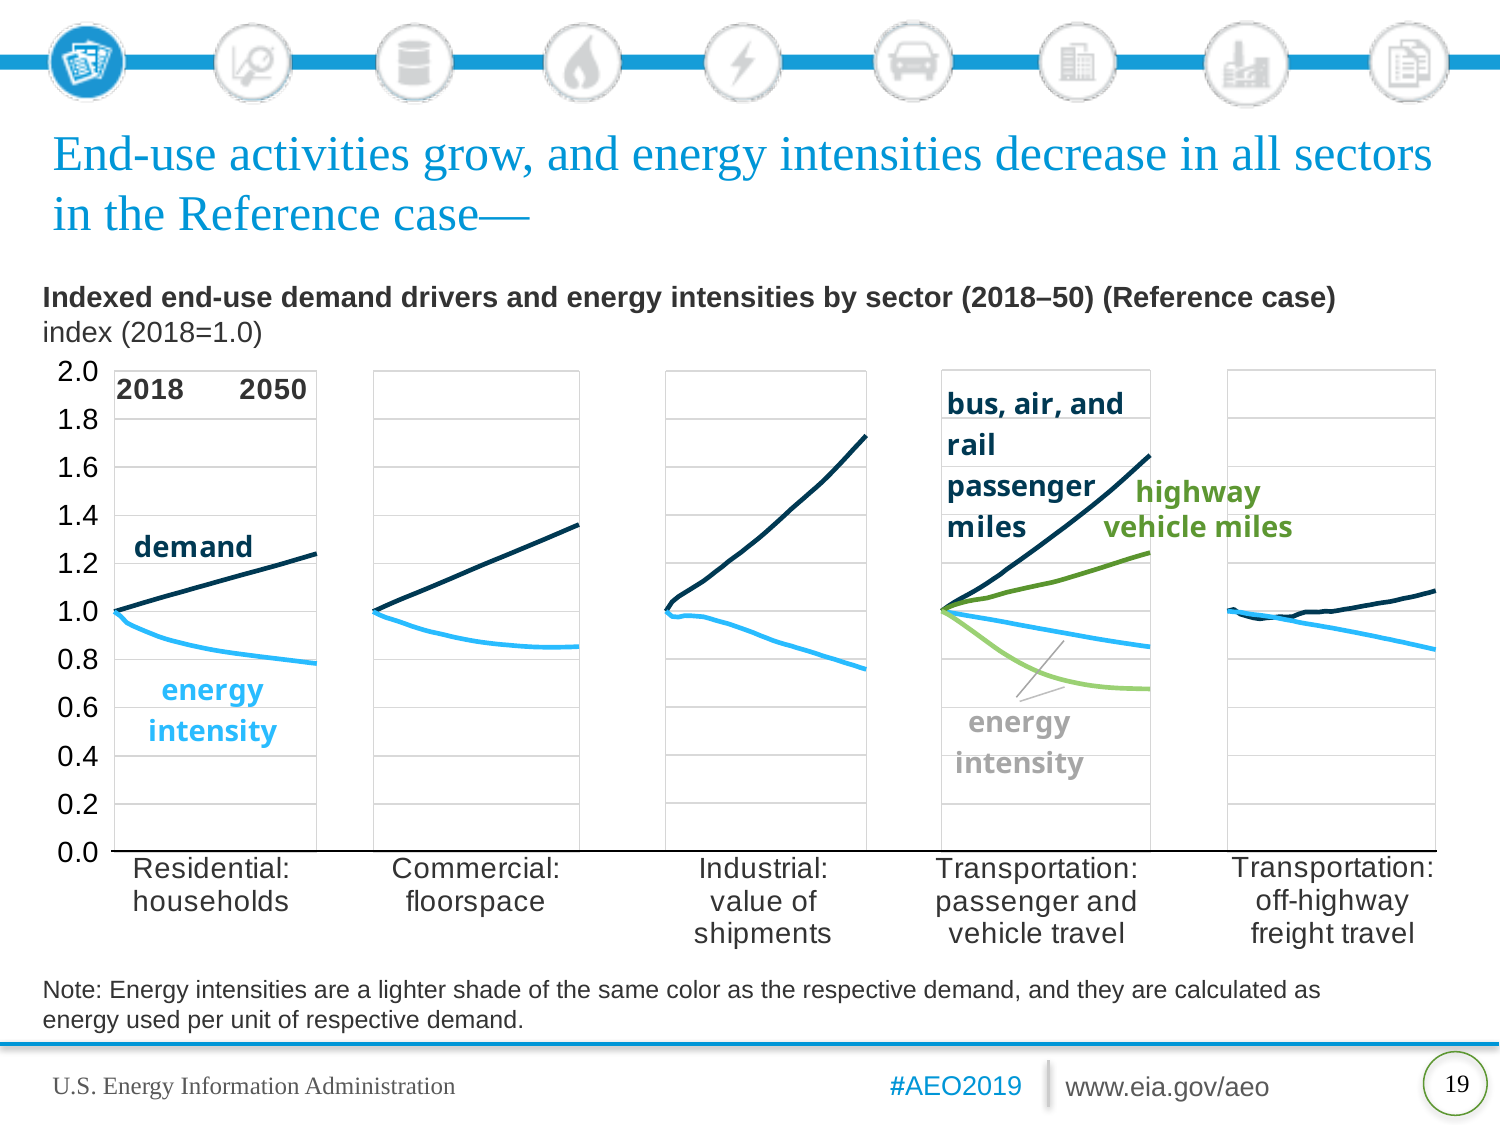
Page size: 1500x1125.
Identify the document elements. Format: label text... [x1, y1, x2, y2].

slide_number 19 [1414, 1053, 1500, 1113]
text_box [1016, 640, 1065, 698]
chart [628, 852, 899, 954]
chart [340, 353, 612, 850]
chart [911, 852, 1183, 954]
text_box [212, 10, 1459, 120]
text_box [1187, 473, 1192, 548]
text_box Note: Energy intensities are a lighter shade of the same color as the respective demand, and they are calculated as energy used per unit of respective demand. [42, 973, 1386, 1043]
chart [42, 353, 328, 954]
chart [628, 353, 899, 850]
text_box Indexed end-use demand drivers and energy intensities by sector (2018–50) (Reference case) index (2018=1.0) [42, 278, 1393, 354]
picture [37, 10, 136, 111]
chart [911, 353, 1183, 850]
picture [202, 12, 212, 113]
chart [1197, 353, 1469, 954]
title End-use activities grow, and energy intensities decrease in all sectors in the Reference case— [38, 123, 1466, 248]
chart [340, 852, 612, 954]
